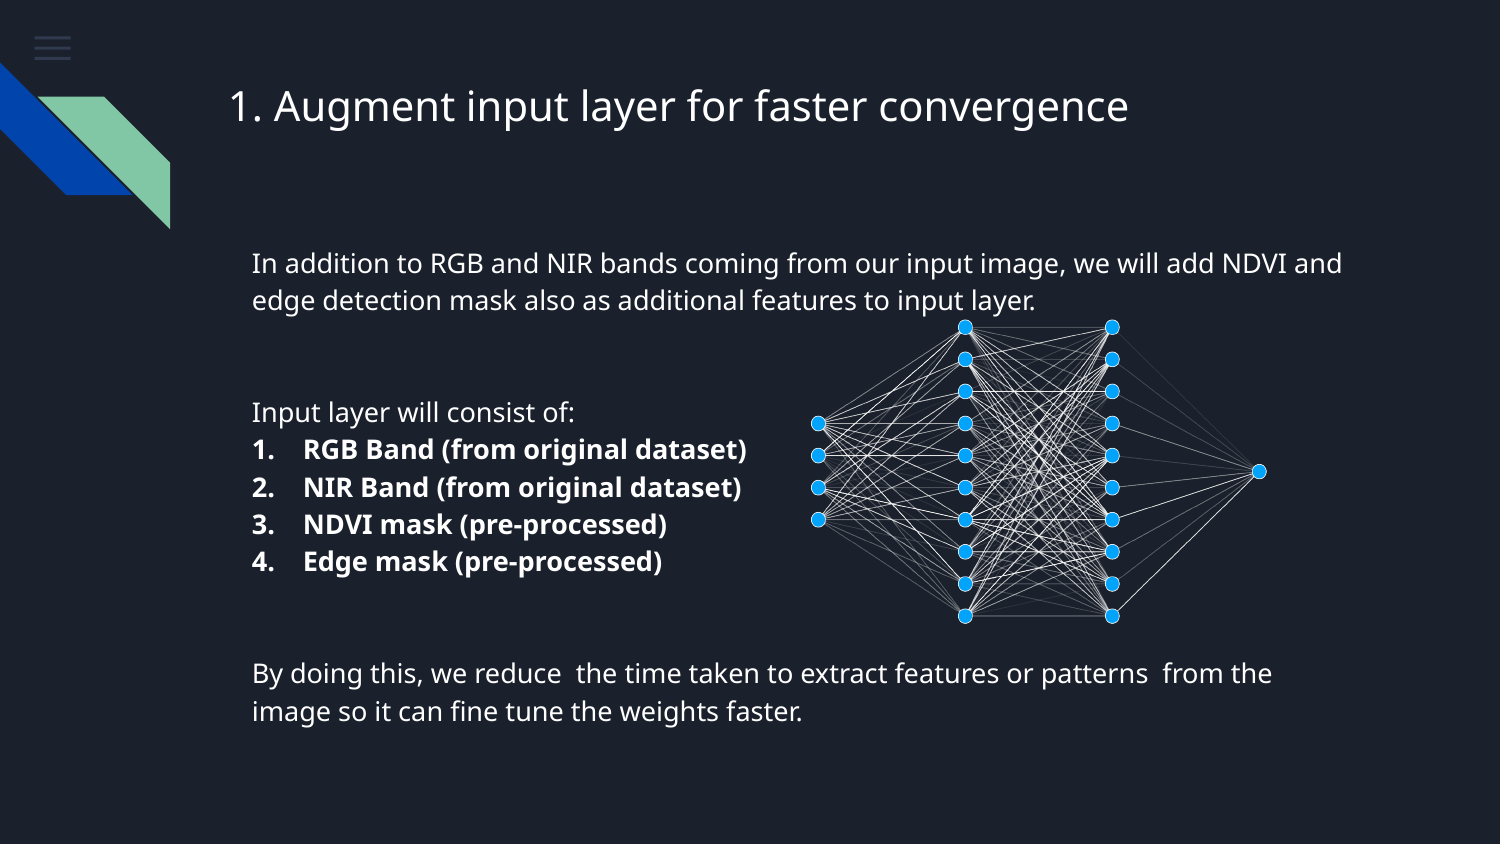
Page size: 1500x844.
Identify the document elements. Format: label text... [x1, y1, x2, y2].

picture [698, 300, 1368, 645]
list In addition to RGB and NIR bands coming from our input image, we will add NDVI and edge detection mask also as additional features to input layer. Input layer will consist of: RGB Band (from original dataset) NIR Band (from original dataset) NDVI mask (pre-processed) Edge mask (pre-processed) By doing this, we reduce the time taken to extract features or patterns from the image so it can fine tune the weights faster. [212, 226, 1368, 735]
title 1. Augment input layer for faster convergence [212, 64, 1368, 176]
